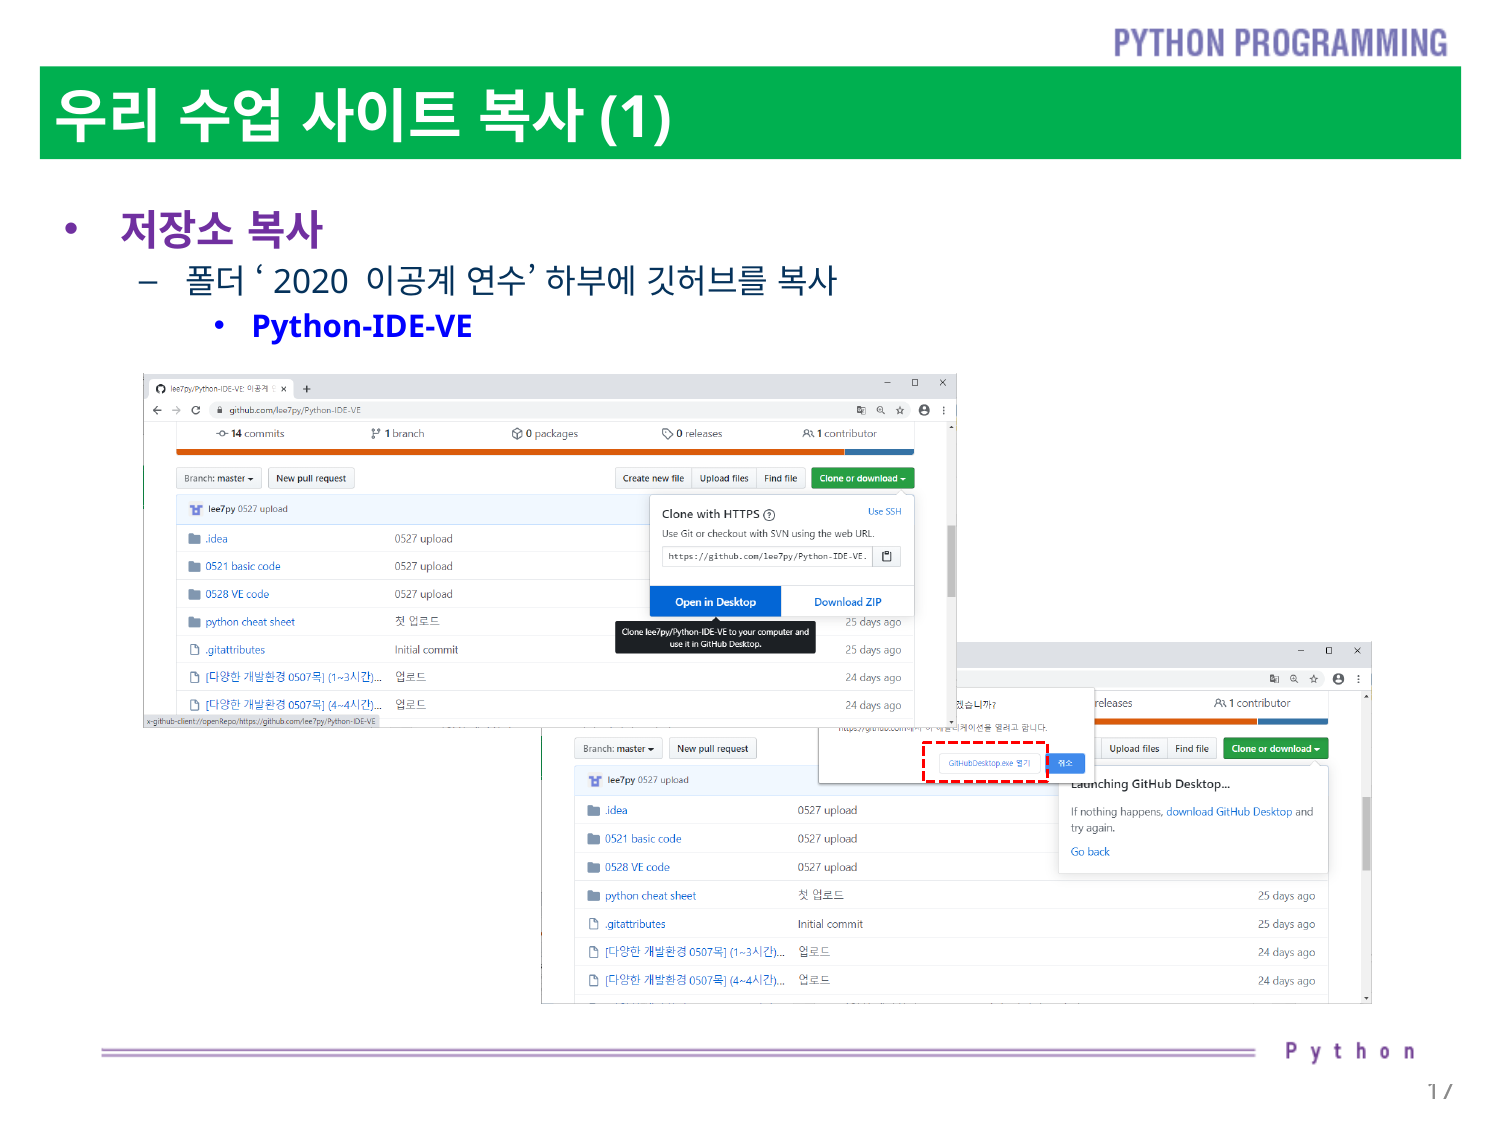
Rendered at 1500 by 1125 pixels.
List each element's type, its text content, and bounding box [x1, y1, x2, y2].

picture [18, 1020, 1483, 1084]
title 우리 수업 사이트 복사(1) [39, 76, 1444, 152]
picture [143, 373, 1373, 1004]
list 저장소 복사 폴더 ‘2020 이공계 연수’ 하부에 깃허브를 복사 Python-IDE-VE [48, 195, 1461, 1041]
slide_number 17 [1119, 1071, 1470, 1112]
picture [1106, 13, 1462, 66]
